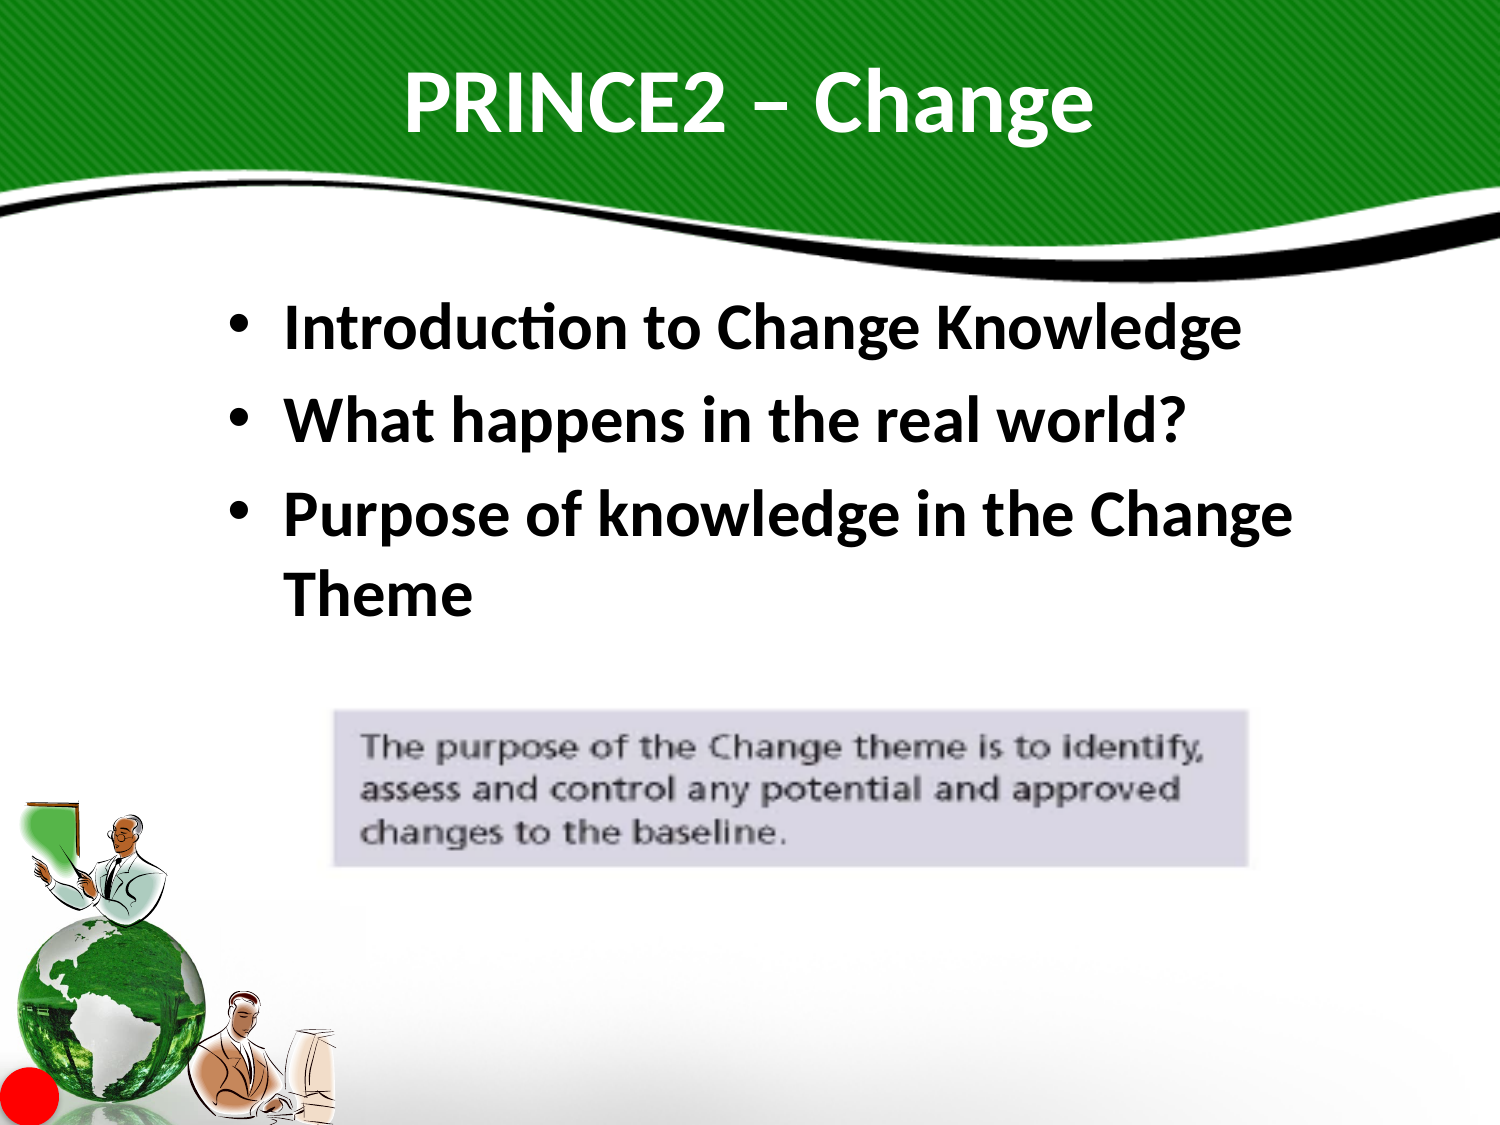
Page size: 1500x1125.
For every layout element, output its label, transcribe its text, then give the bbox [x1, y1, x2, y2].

picture [272, 1118, 308, 1125]
picture [275, 1095, 290, 1104]
picture [259, 1100, 268, 1110]
picture [0, 1105, 17, 1125]
picture [259, 1048, 266, 1055]
picture [201, 1034, 220, 1046]
list Introduction to Change Knowledge What happens in the real world? Purpose of knowledge in the Change Theme [212, 275, 1463, 1025]
picture [0, 0, 1500, 1125]
title PRINCE2 – Change [37, 8, 1463, 183]
picture [312, 703, 1270, 882]
picture [268, 1115, 294, 1119]
